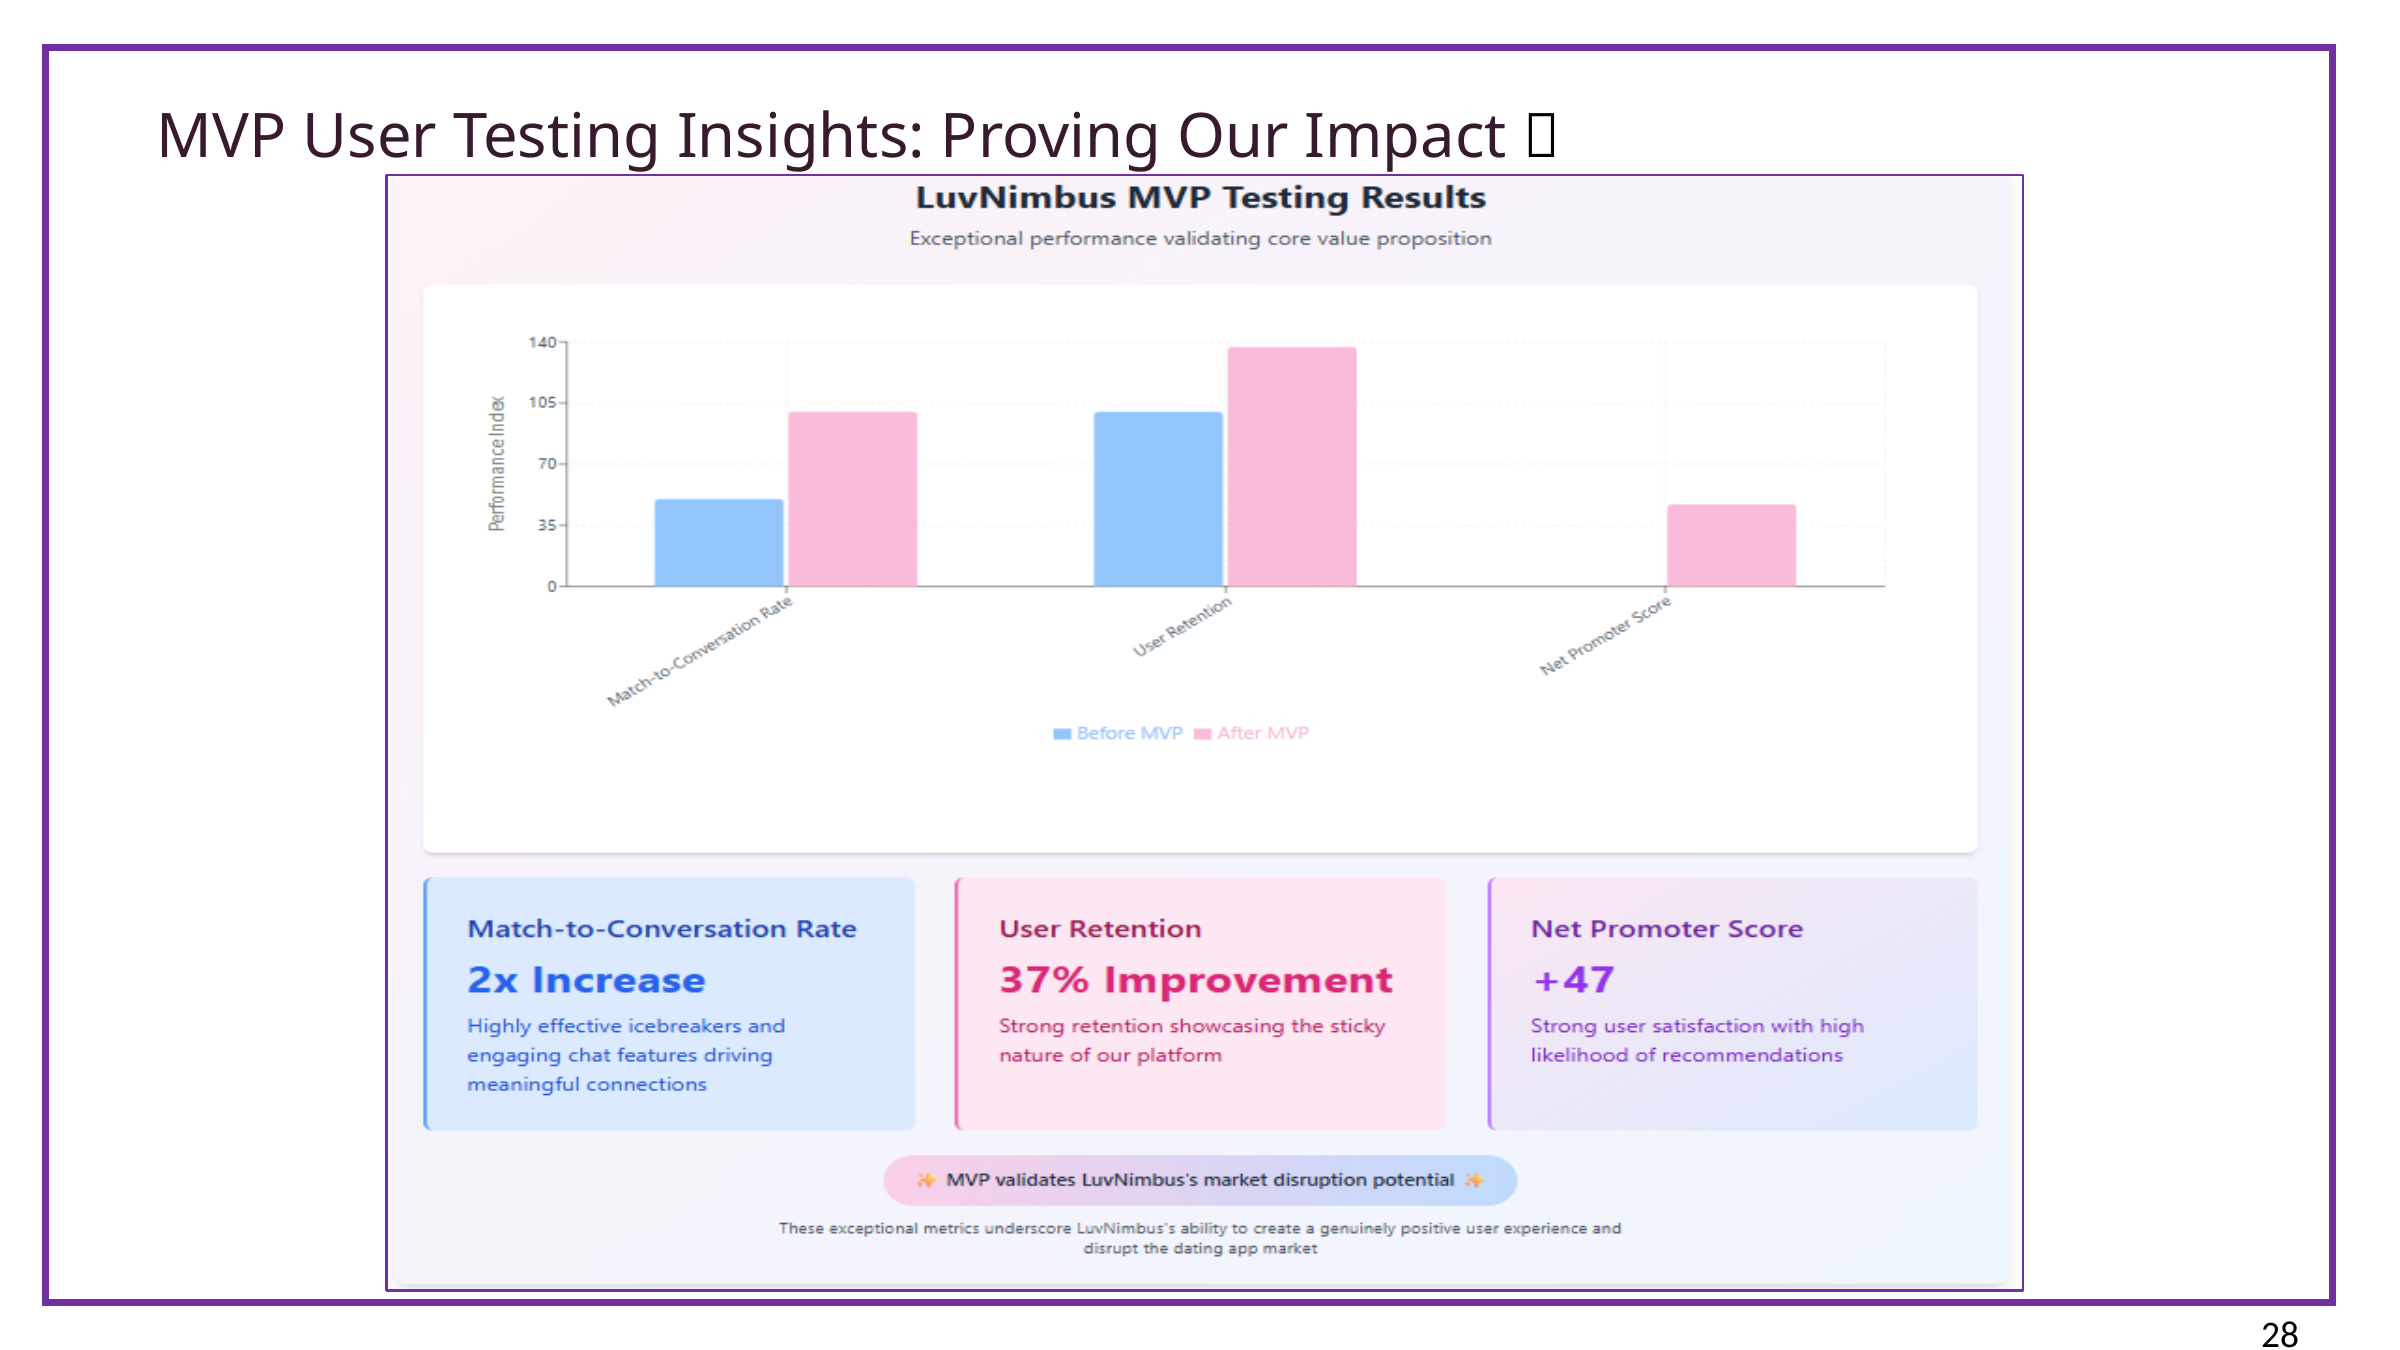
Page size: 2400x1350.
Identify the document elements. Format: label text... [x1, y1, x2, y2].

picture [387, 176, 2022, 1289]
text_box 28 [2246, 1302, 2355, 1350]
text_box [44, 47, 2333, 1303]
